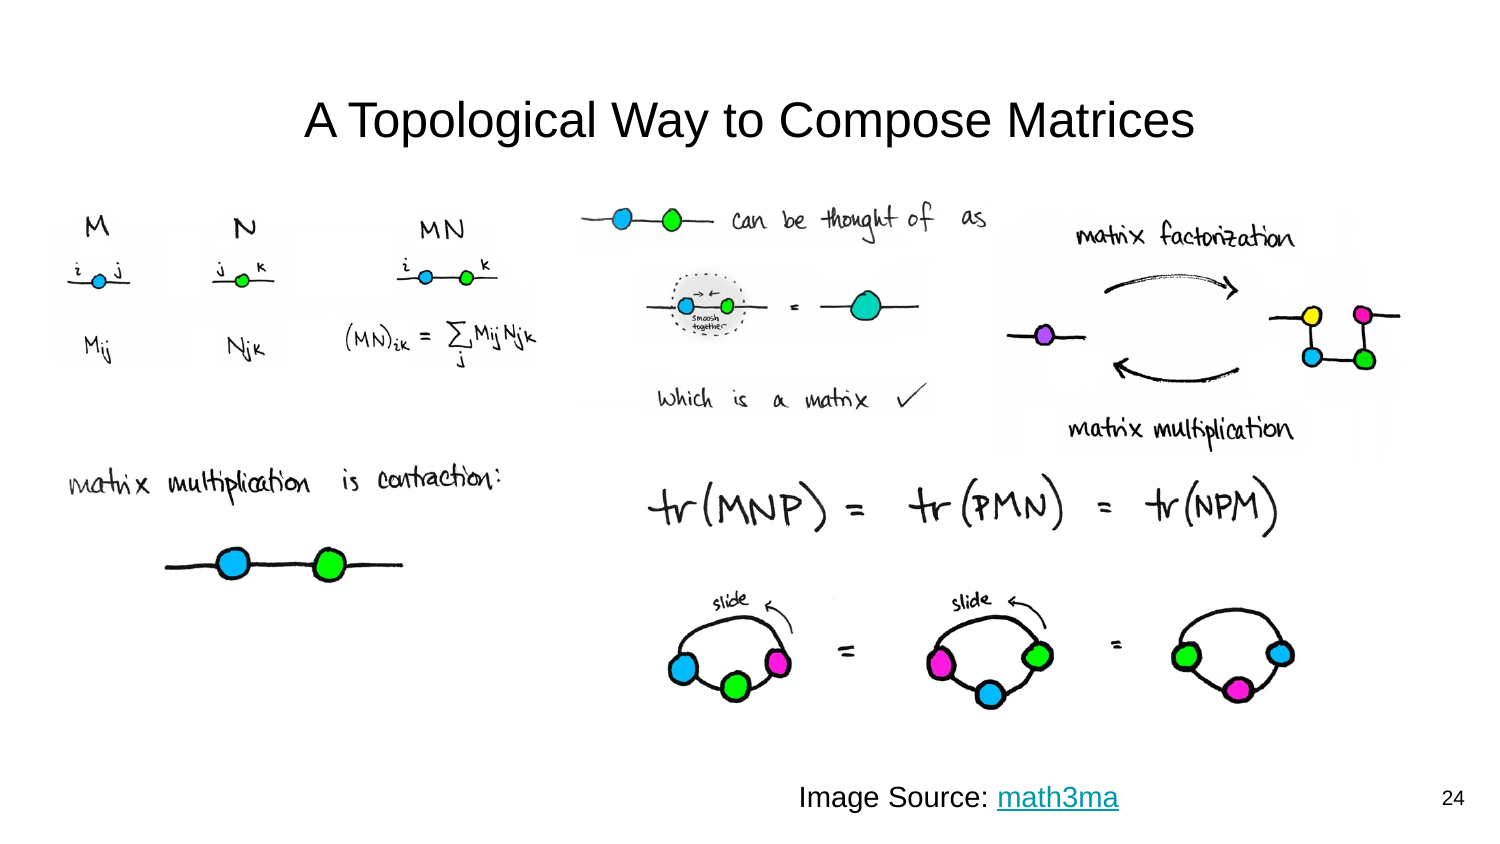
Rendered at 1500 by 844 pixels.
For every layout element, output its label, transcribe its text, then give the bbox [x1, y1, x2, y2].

picture [632, 206, 1418, 720]
picture [52, 443, 511, 603]
title A Topological Way to Compose Matrices [51, 72, 1449, 167]
slide_number 24 [1389, 764, 1480, 830]
picture [52, 210, 539, 370]
picture [572, 180, 994, 422]
text_box Image Source: math3ma [783, 770, 1134, 821]
